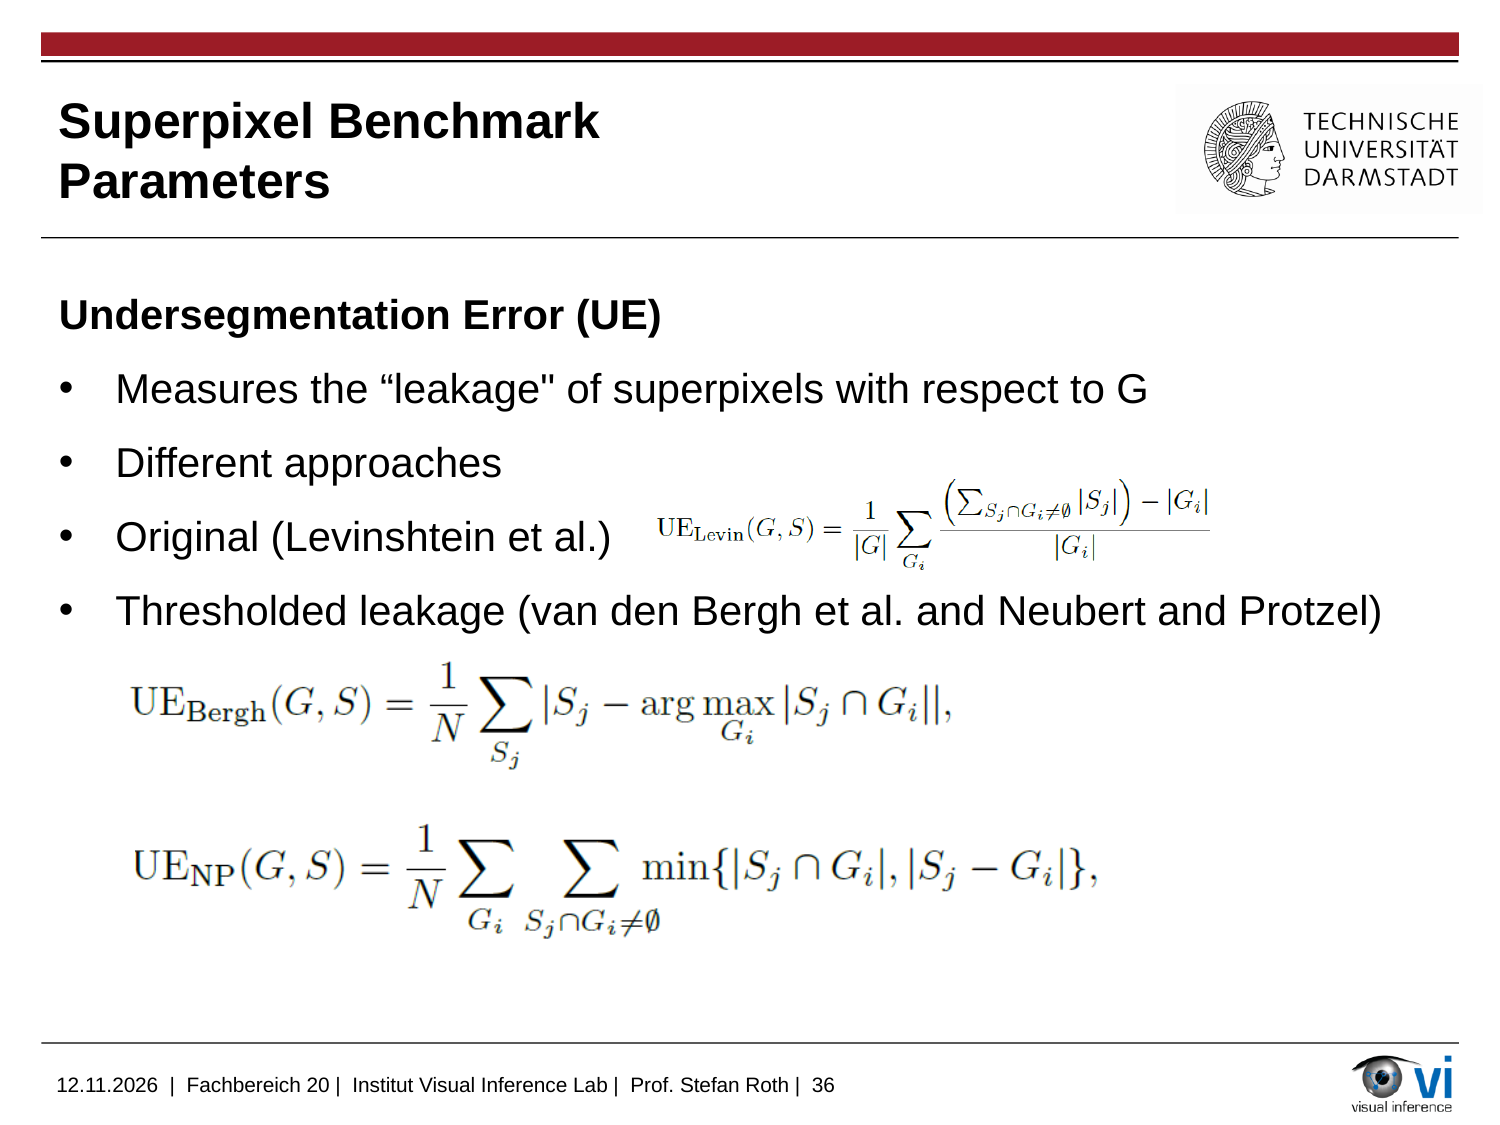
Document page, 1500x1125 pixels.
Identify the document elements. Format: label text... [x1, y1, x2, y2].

picture [1175, 84, 1483, 214]
list Undersegmentation Error (UE) Measures the “leakage" of superpixels with respect to G Different approaches Original (Levinshtein et al.) Thresholded leakage (van den Bergh et al. and Neubert and Protzel) [58, 265, 1459, 1001]
picture [135, 811, 1105, 952]
title Superpixel Benchmark Parameters [58, 79, 1149, 218]
picture [112, 644, 965, 781]
picture [643, 467, 1220, 579]
picture [1351, 1055, 1500, 1112]
